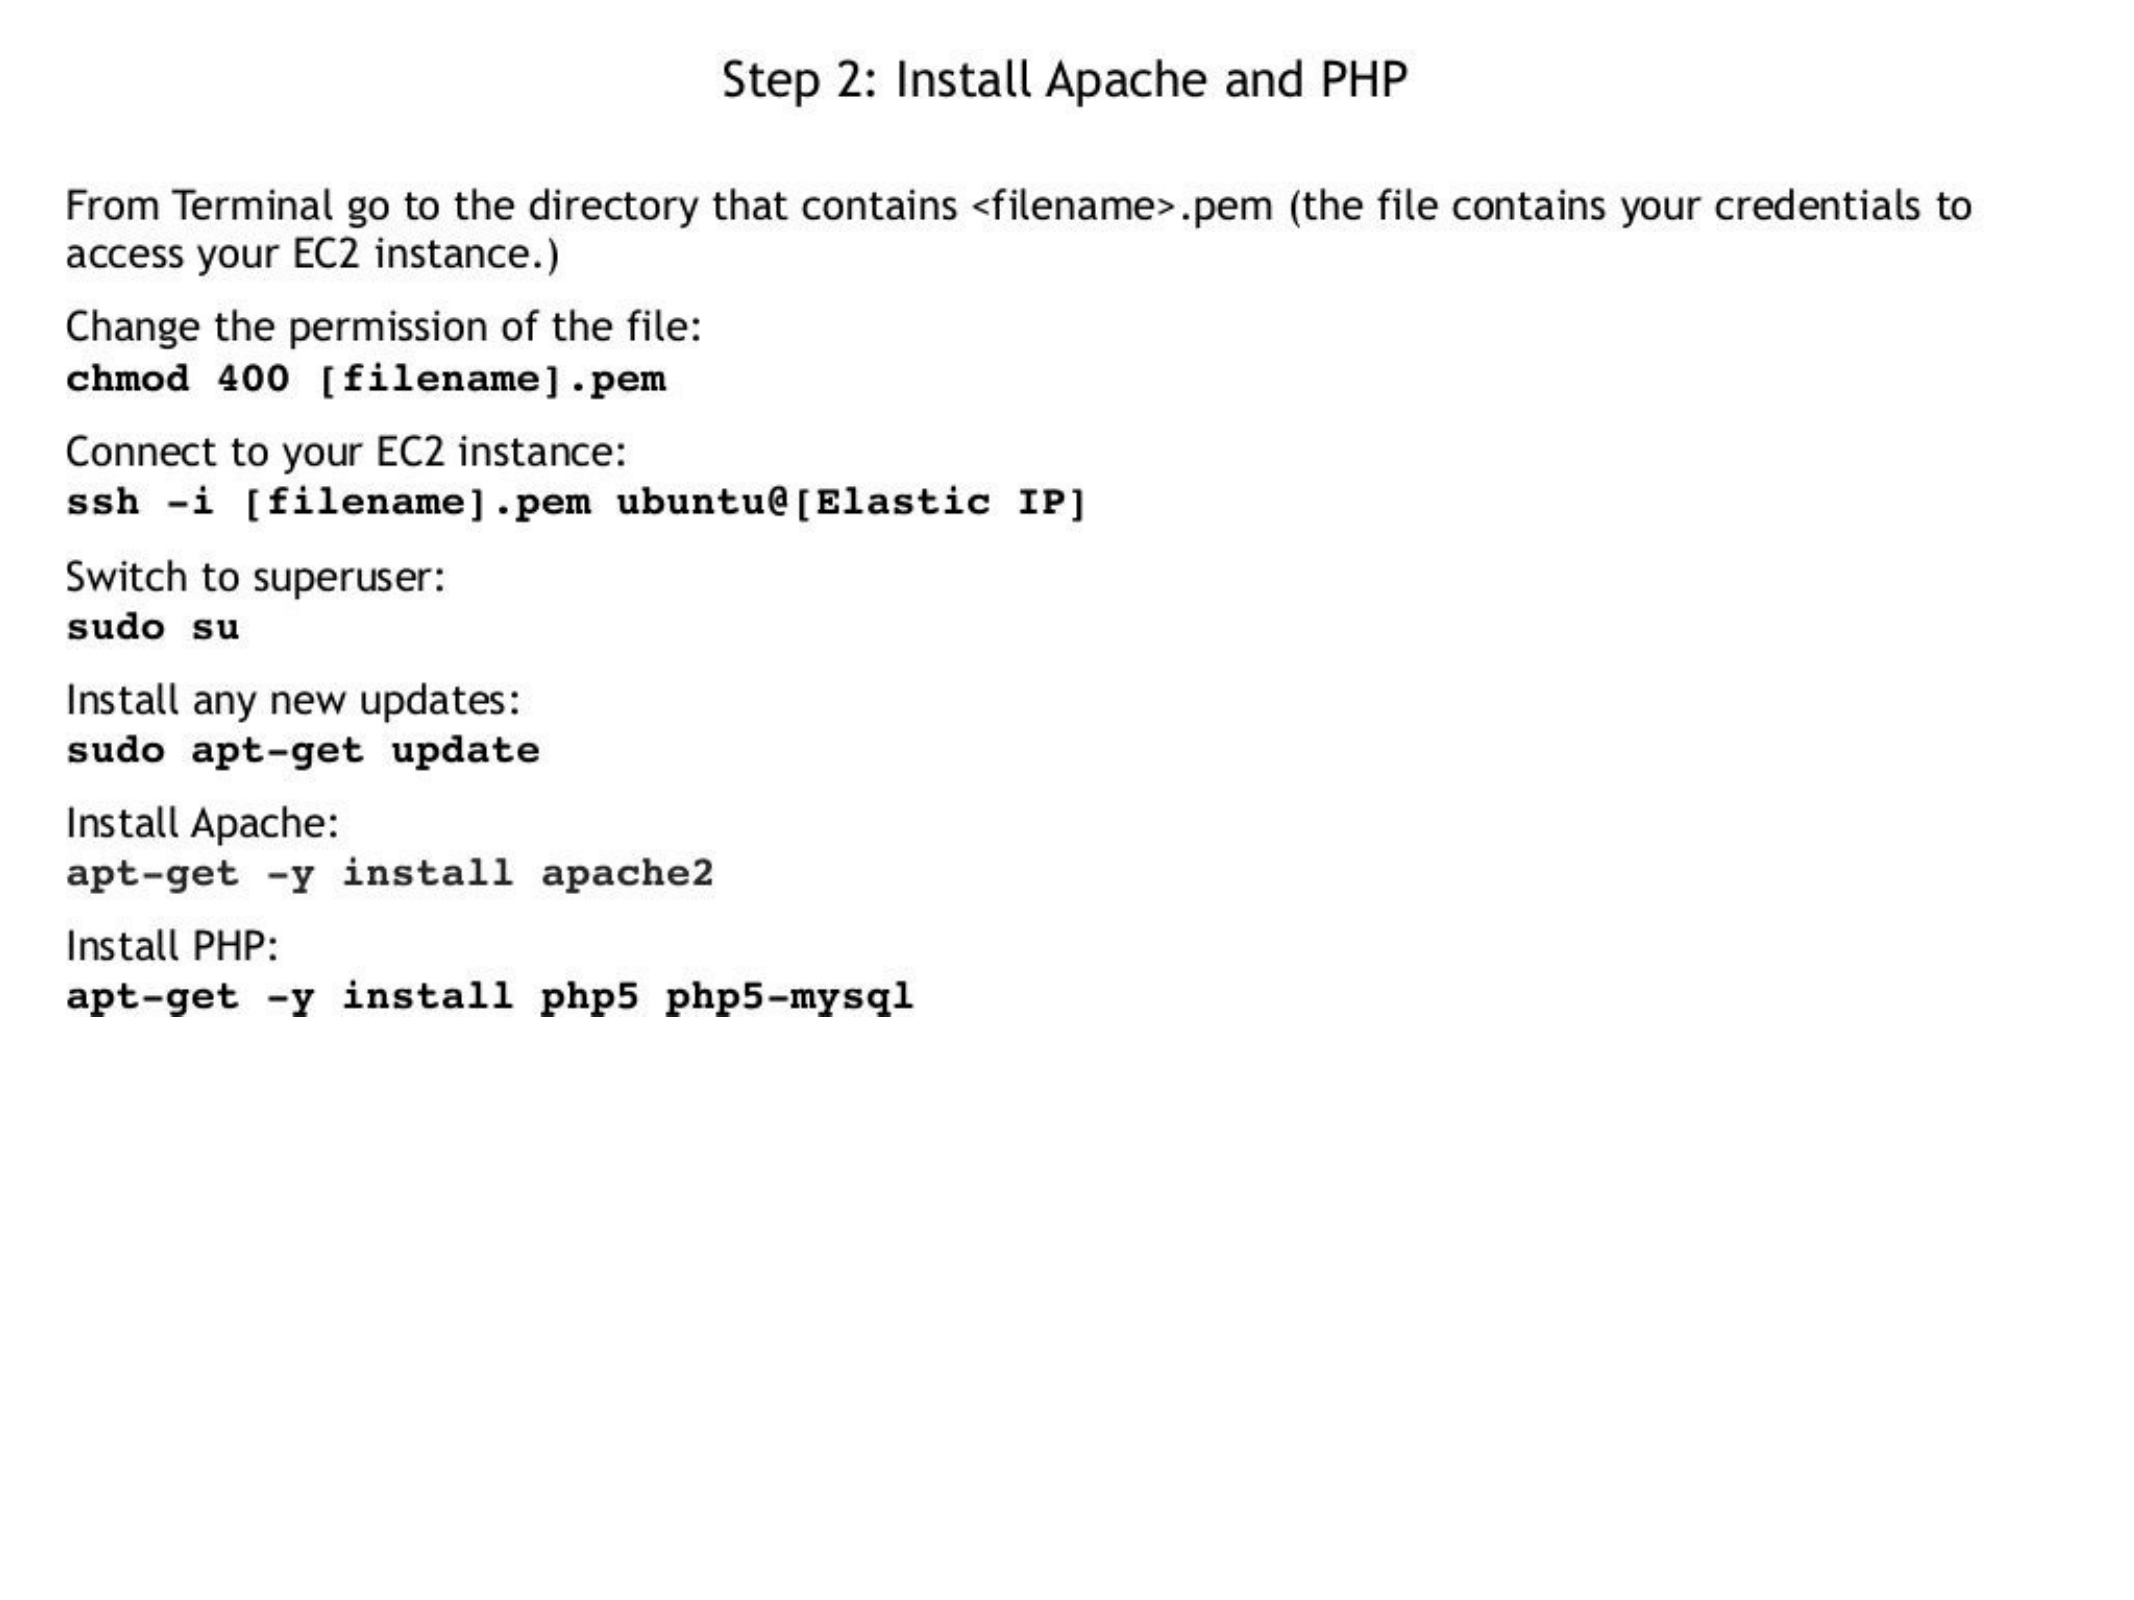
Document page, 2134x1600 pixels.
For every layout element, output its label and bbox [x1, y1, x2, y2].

picture [66, 49, 1984, 1017]
